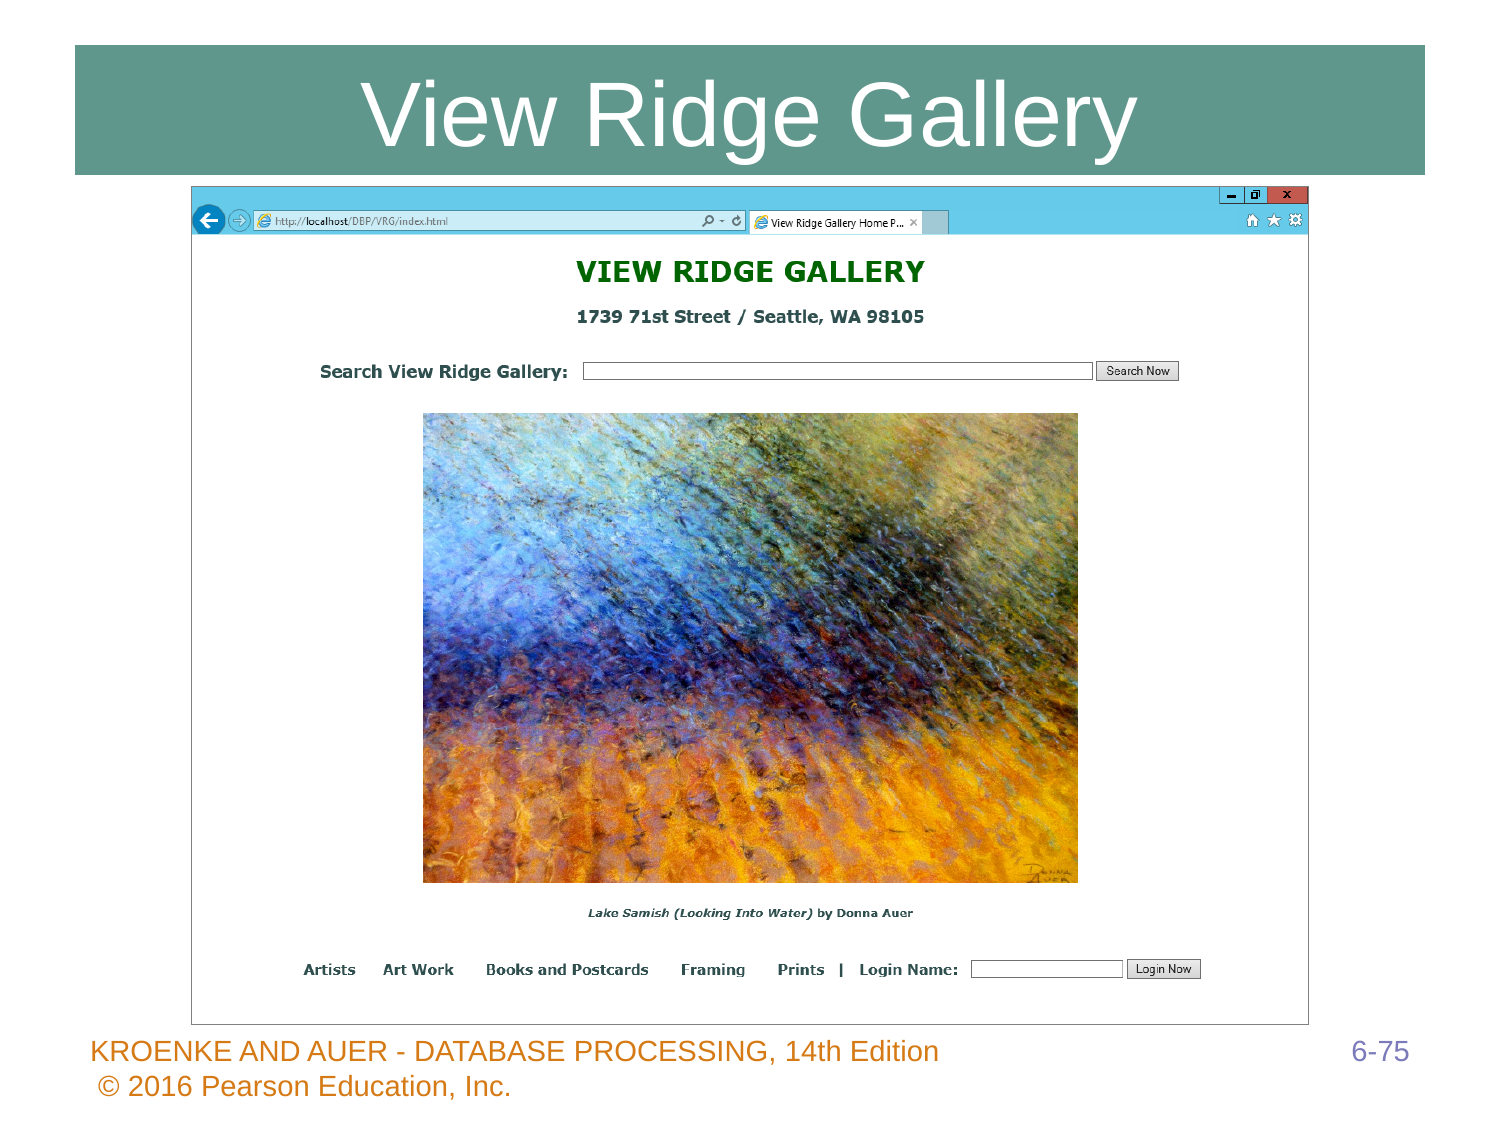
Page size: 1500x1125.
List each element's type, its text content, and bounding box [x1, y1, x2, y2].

title View Ridge Gallery [74, 44, 1426, 176]
slide_number 6-75 [1074, 1024, 1426, 1103]
picture [191, 185, 1309, 1025]
footer KROENKE AND AUER - DATABASE PROCESSING, 14th Edition © 2016 Pearson Education, Inc. [74, 1024, 963, 1104]
